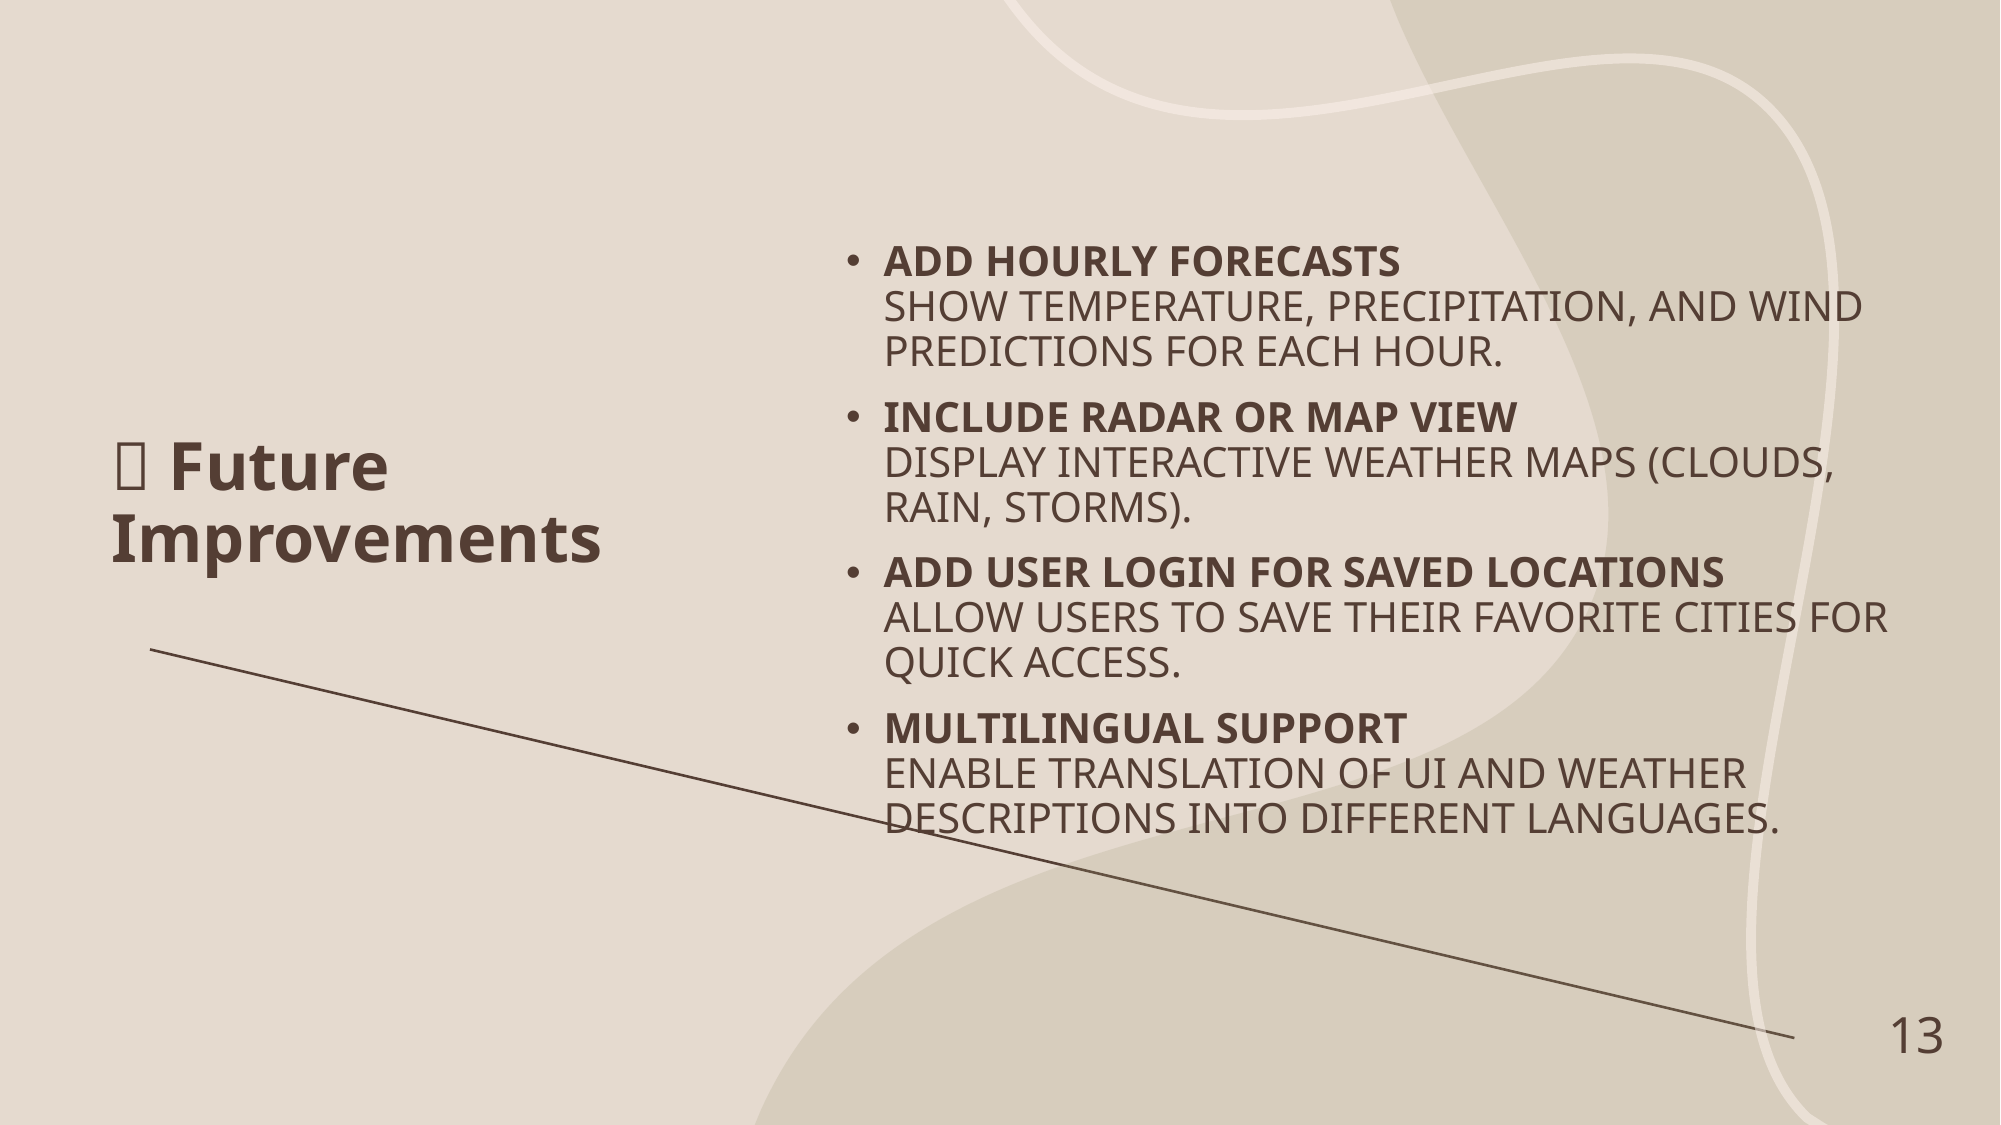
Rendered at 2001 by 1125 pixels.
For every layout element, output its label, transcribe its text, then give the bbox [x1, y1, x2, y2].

title 🔮 Future Improvements [96, 411, 756, 665]
list Add Hourly Forecasts Show temperature, precipitation, and wind predictions for each hour. Include Radar or Map View Display interactive weather maps (clouds, rain, storms). Add User Login for Saved Locations Allow users to save their favorite cities for quick access. Multilingual Support Enable translation of UI and weather descriptions into different languages. [831, 232, 1936, 930]
slide_number 13 [1862, 964, 1971, 1112]
